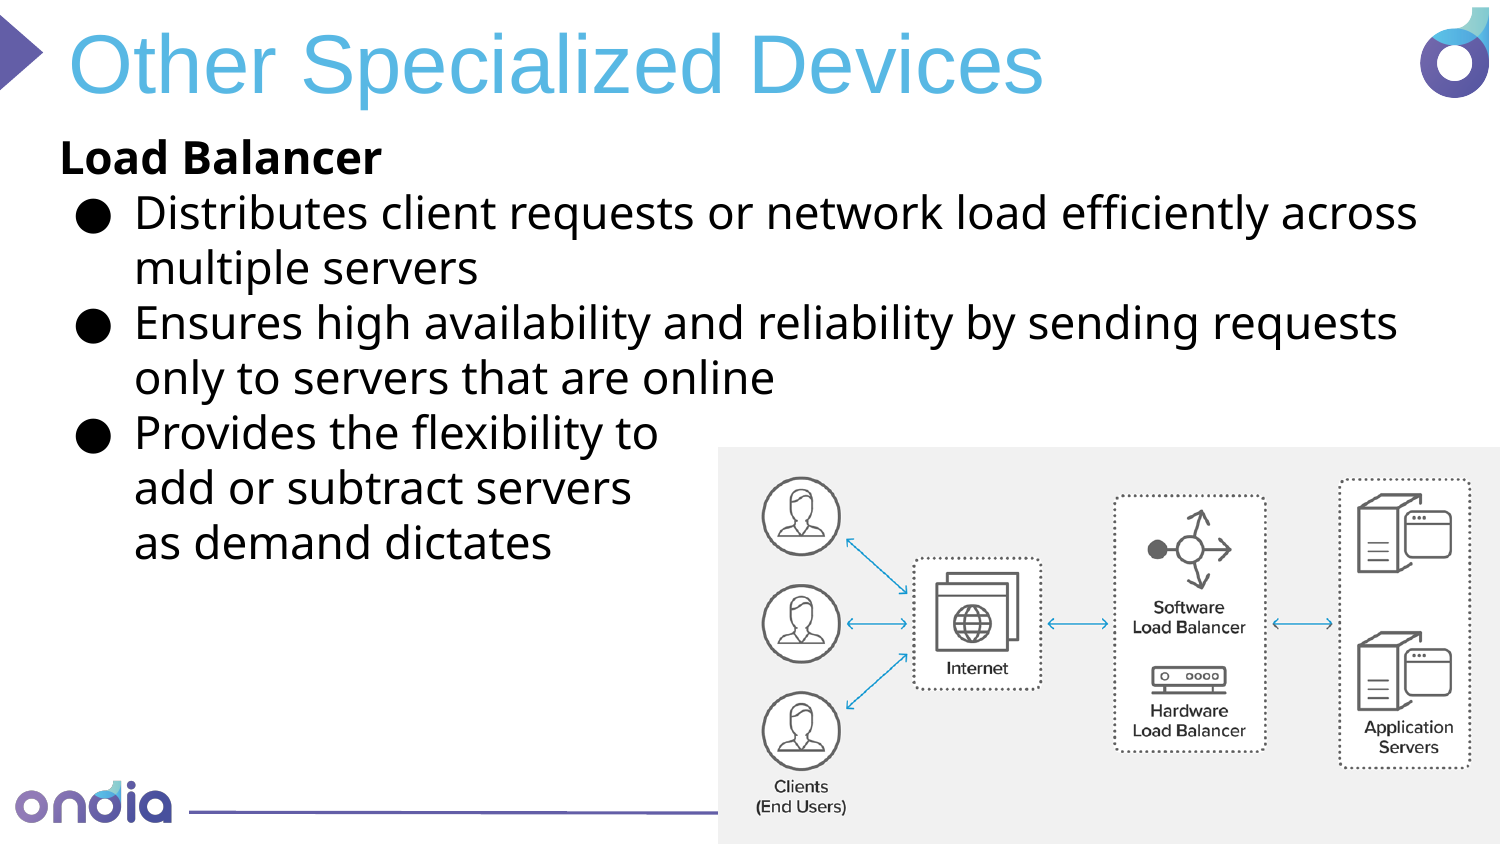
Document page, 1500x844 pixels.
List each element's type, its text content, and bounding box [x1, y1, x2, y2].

picture [1410, 0, 1499, 106]
picture [718, 447, 1500, 844]
text_box Load Balancer Distributes client requests or network load efficiently across multiple servers Ensures high availability and reliability by sending requests only to servers that are online Provides the flexibility to add or subtract servers as demand dictates [43, 113, 1494, 432]
picture [6, 775, 181, 833]
title Other Specialized Devices [68, 10, 1417, 113]
